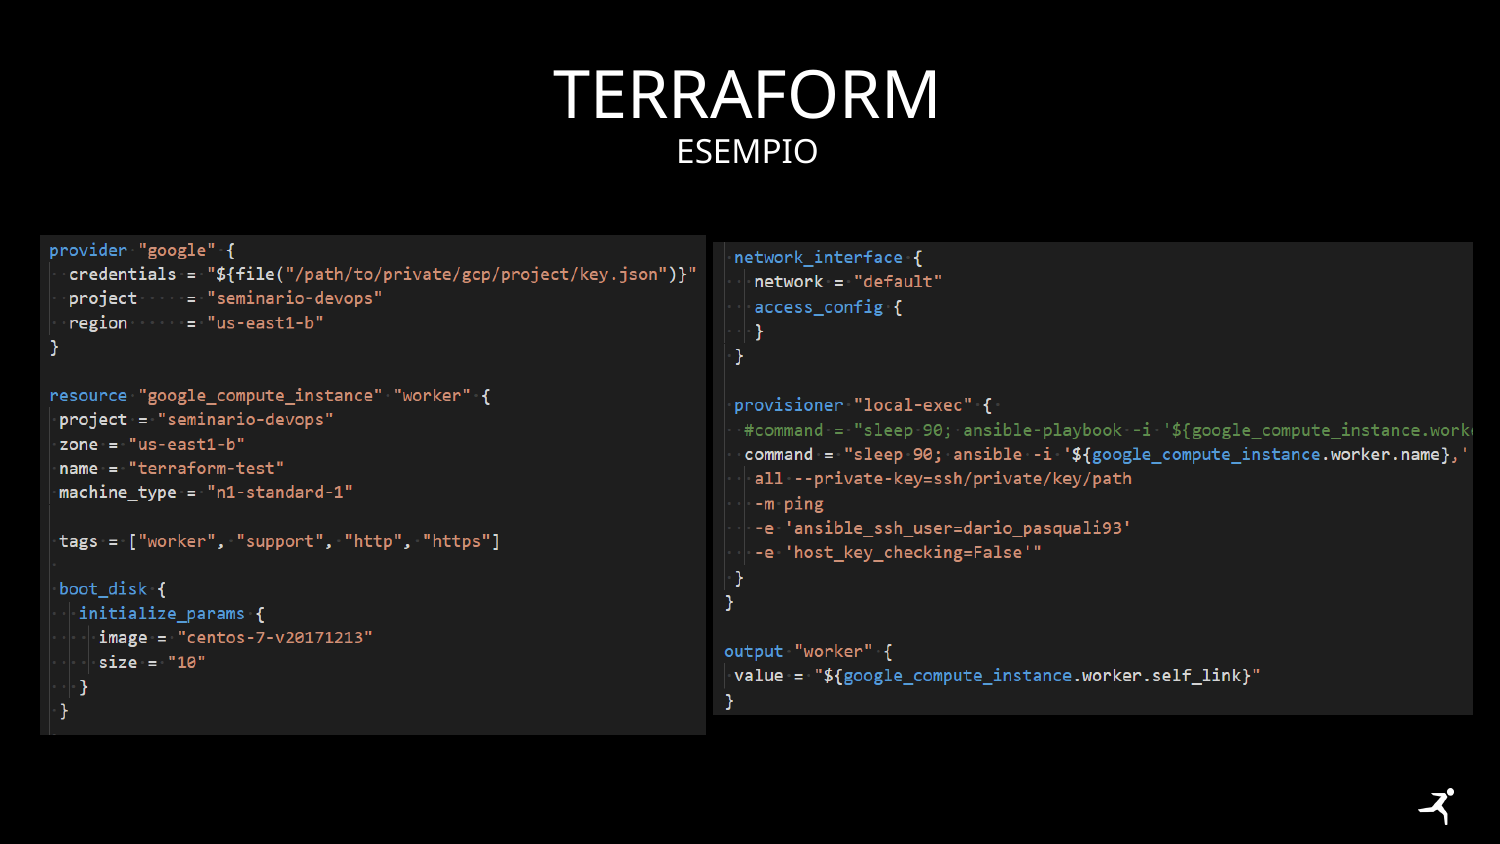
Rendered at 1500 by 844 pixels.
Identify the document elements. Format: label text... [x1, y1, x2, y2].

picture [1418, 788, 1454, 825]
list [39, 235, 706, 735]
title terraform [94, 66, 1402, 111]
subtitle esempio [94, 123, 1402, 178]
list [713, 242, 1473, 715]
